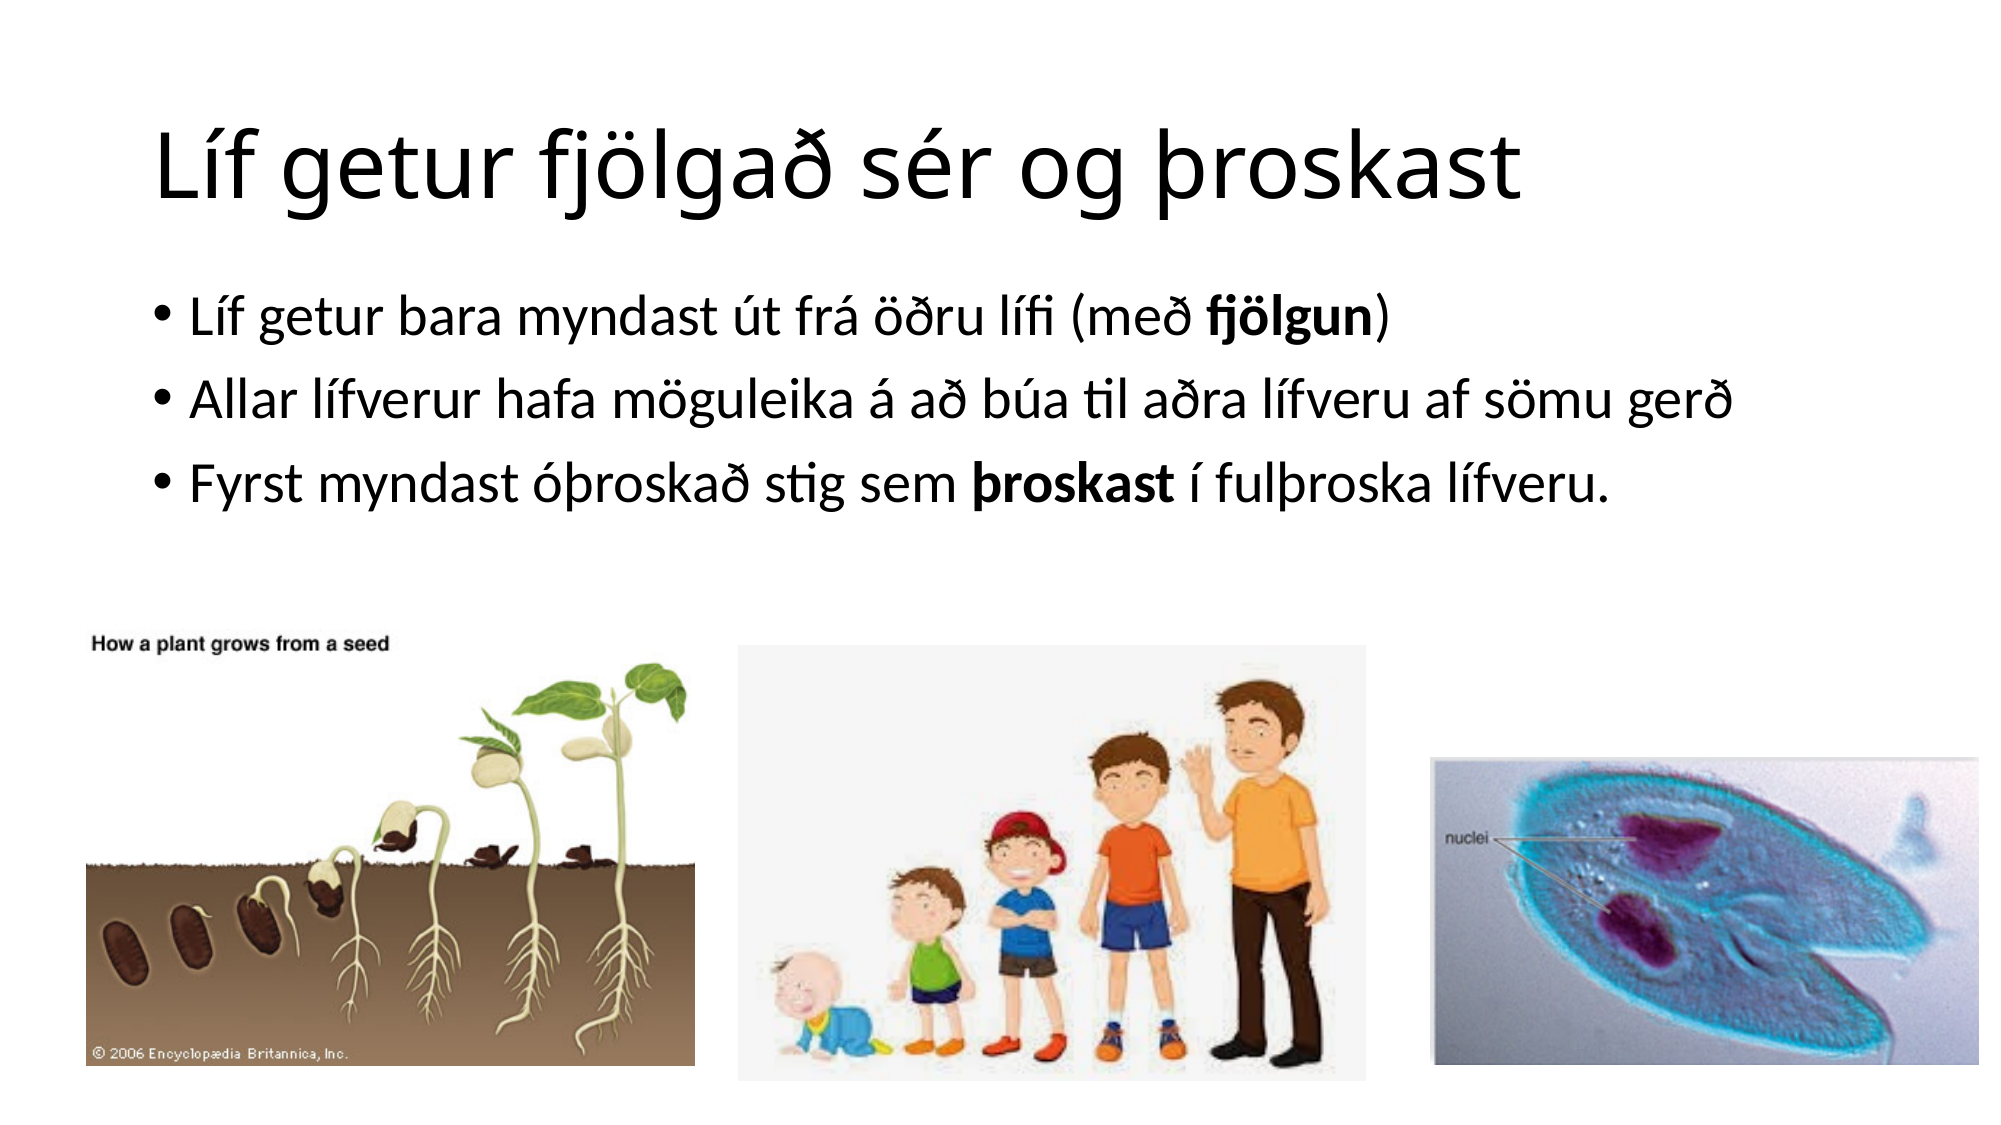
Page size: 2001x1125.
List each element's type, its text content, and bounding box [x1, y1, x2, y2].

title Líf getur fjölgað sér og þroskast [137, 59, 1863, 277]
picture [738, 645, 1366, 1082]
picture [85, 629, 695, 1066]
list Líf getur bara myndast út frá öðru lífi (með fjölgun) Allar lífverur hafa möguleika á að búa til aðra lífveru af sömu gerð Fyrst myndast óþroskað stig sem þroskast í fulþroska lífveru. [137, 277, 1863, 1014]
picture [1430, 757, 1980, 1065]
